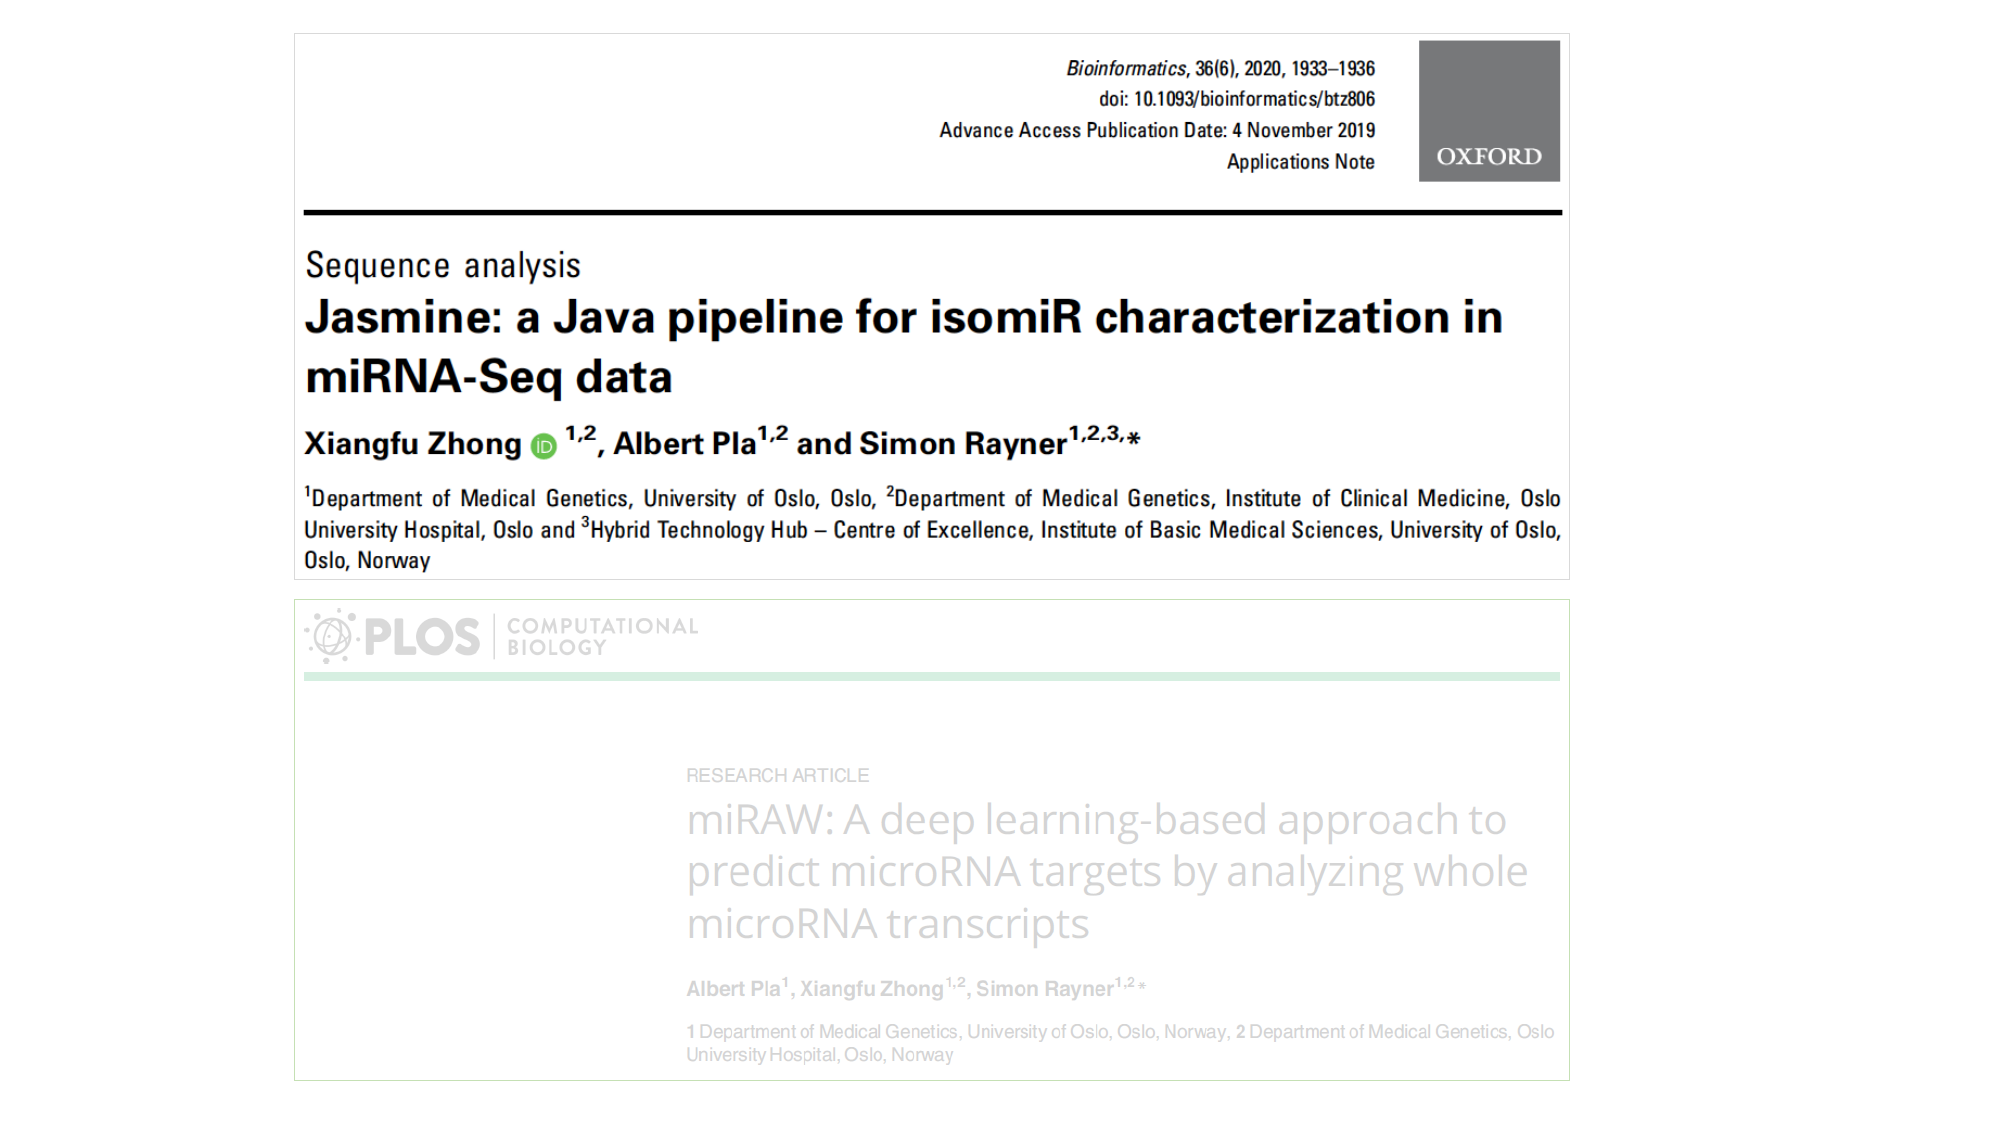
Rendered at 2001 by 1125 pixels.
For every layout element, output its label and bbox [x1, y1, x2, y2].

picture [294, 599, 1570, 1081]
picture [294, 33, 1570, 580]
